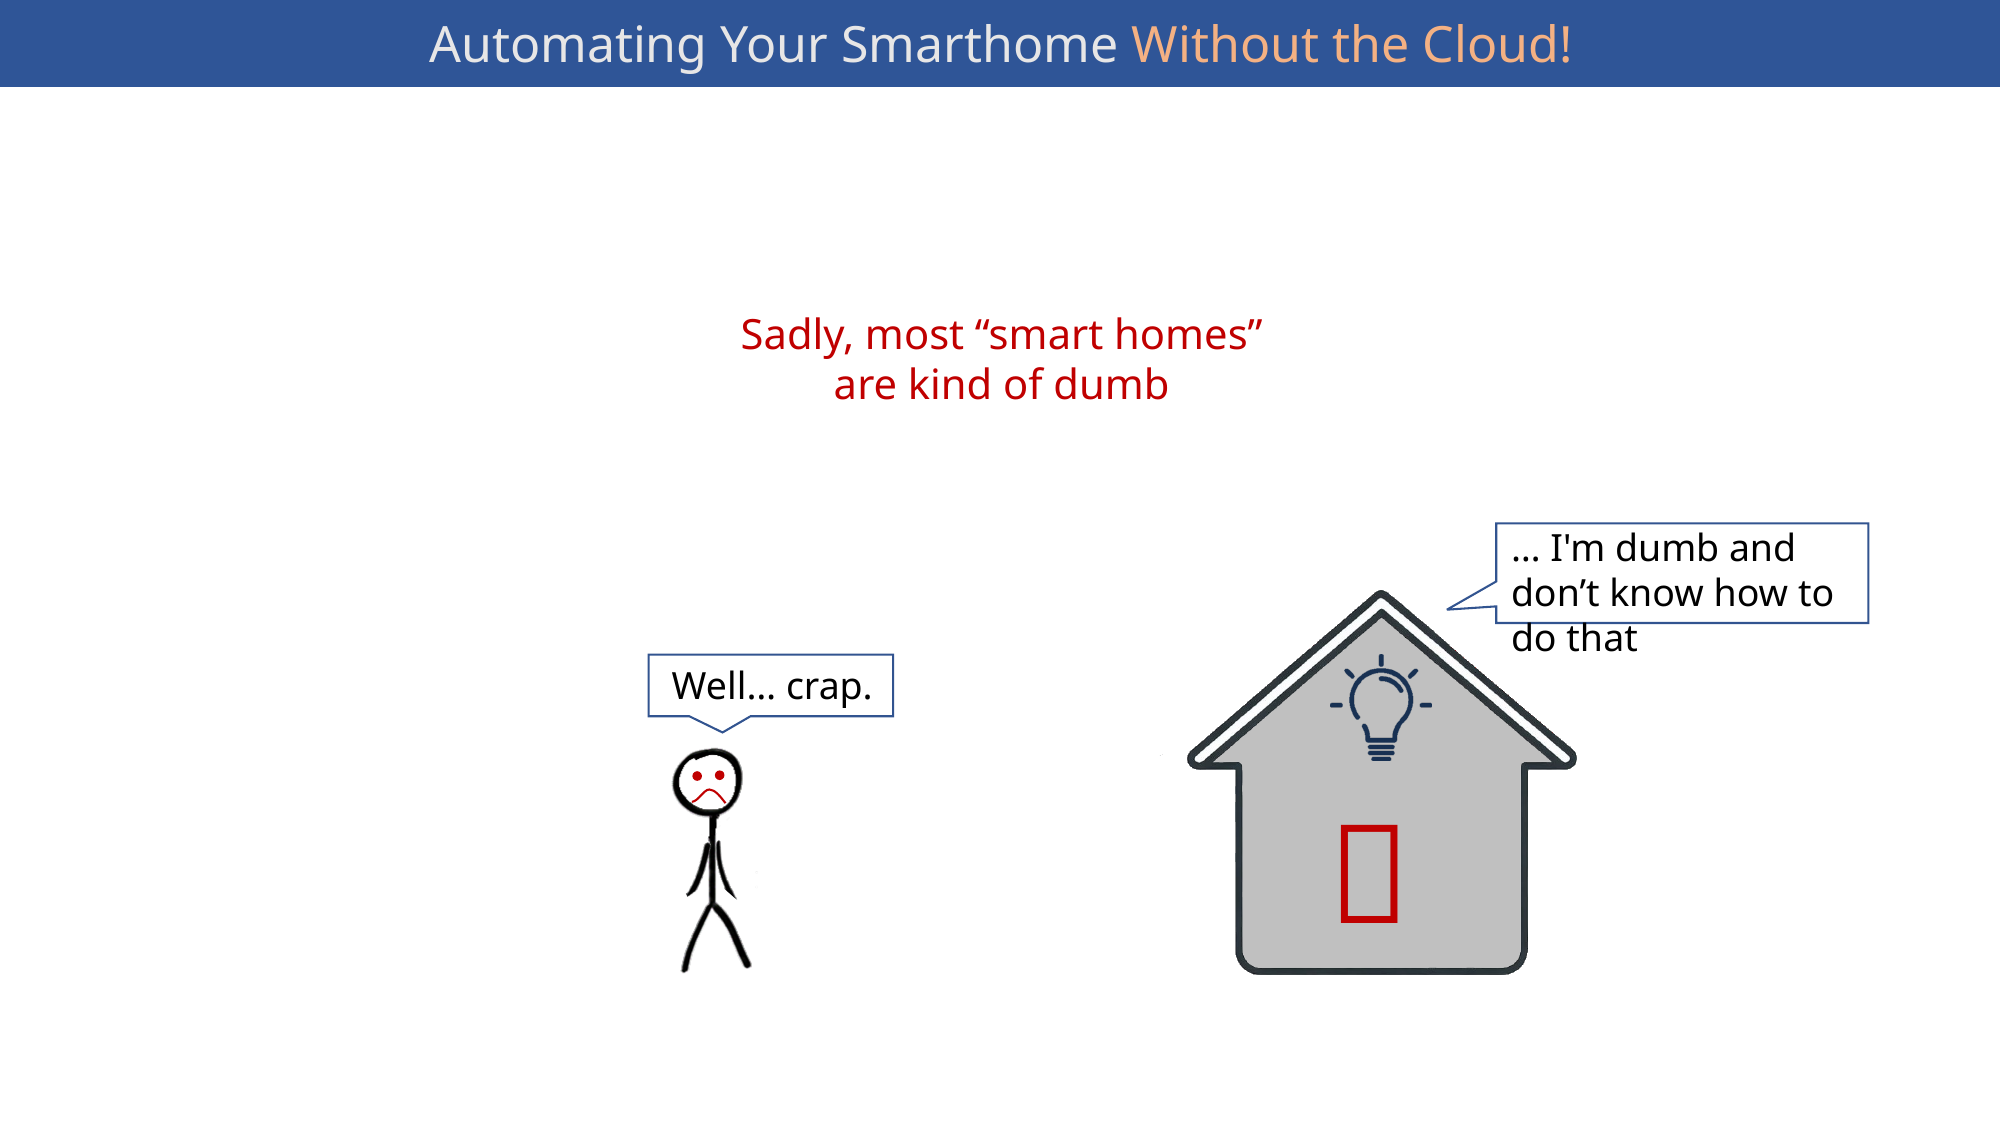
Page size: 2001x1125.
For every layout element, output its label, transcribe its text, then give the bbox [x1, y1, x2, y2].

picture [650, 739, 781, 984]
picture [1099, 506, 1667, 996]
text_box … I'm dumb and don’t know how to do that [1667, 517, 1899, 667]
text_box Well… crap. [656, 654, 902, 715]
text_box Sadly, most “smart homes” are kind of dumb [725, 300, 1278, 416]
text_box [647, 653, 895, 734]
text_box [0, 0, 2000, 88]
text_box Automating Your Smarthome Without the Cloud! [353, 5, 1649, 81]
